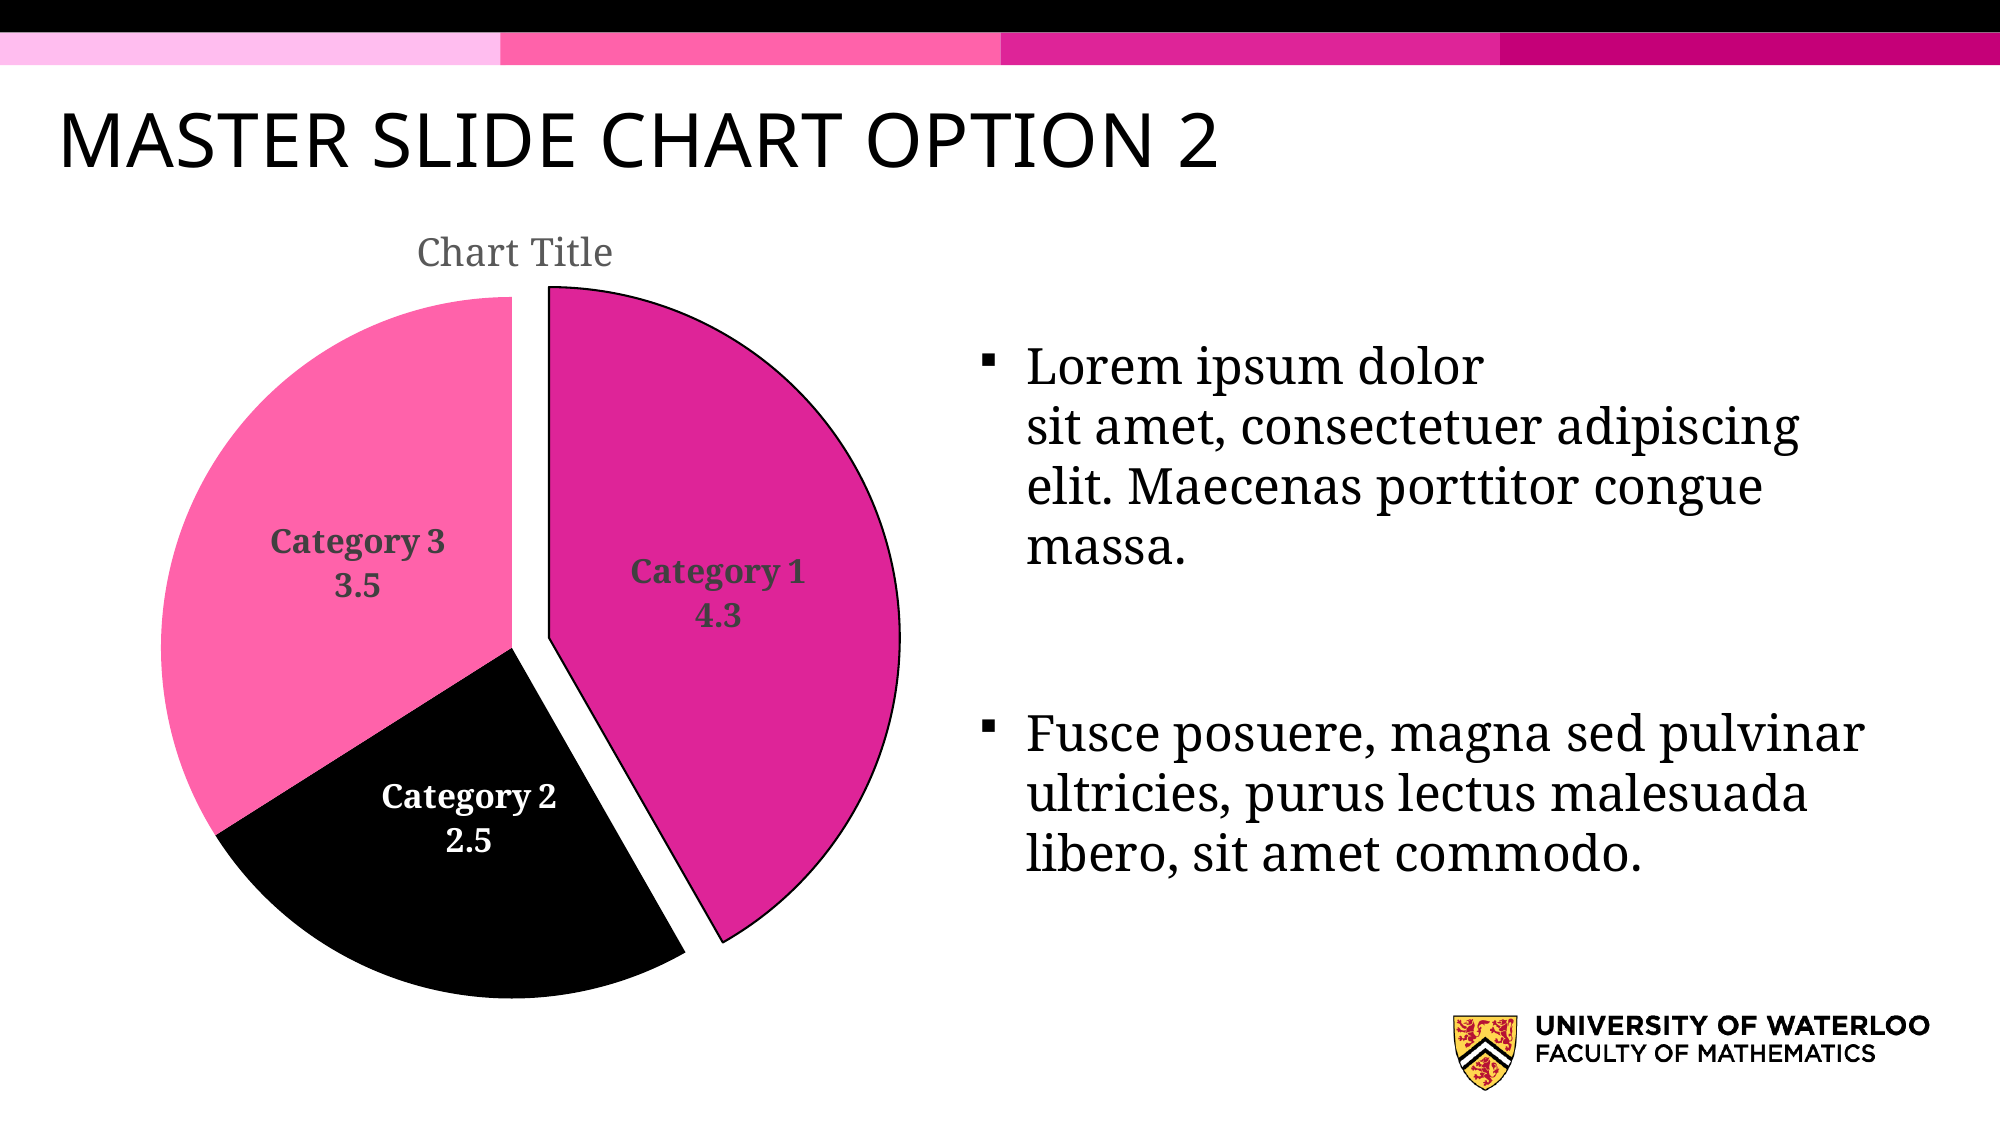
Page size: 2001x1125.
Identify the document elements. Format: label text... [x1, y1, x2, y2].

picture [1375, 956, 2001, 1125]
title MASTER SLIDE CHART OPTION 2 [42, 71, 1941, 219]
chart [42, 188, 988, 1014]
list Lorem ipsum dolor sit amet, consectetuer adipiscing elit. Maecenas porttitor congue massa. Fusce posuere, magna sed pulvinar ultricies, purus lectus malesuada libero, sit amet commodo. [988, 203, 1891, 1014]
